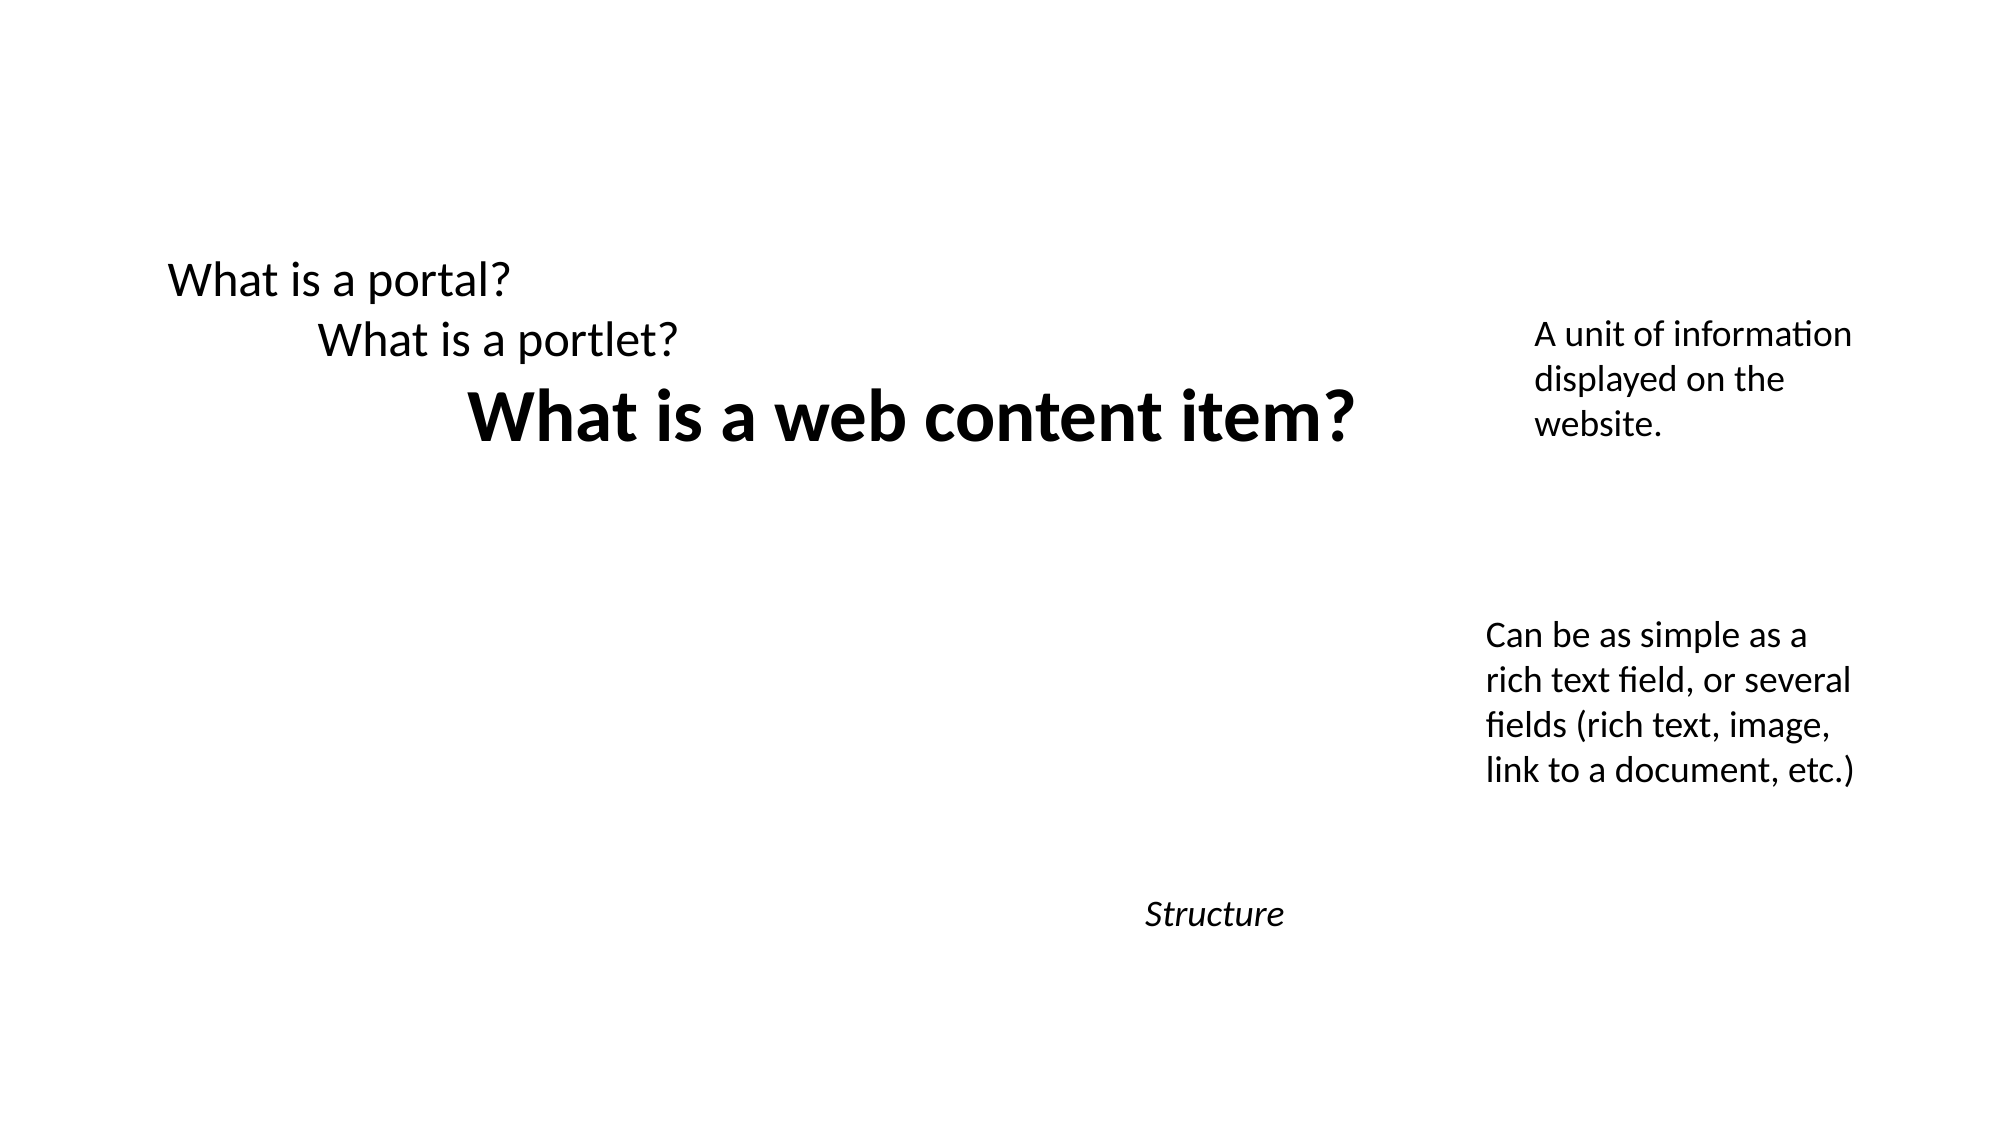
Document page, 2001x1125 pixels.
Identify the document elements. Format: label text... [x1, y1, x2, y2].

text_box A unit of information displayed on the website. [1519, 301, 1926, 497]
text_box Structure [1130, 881, 1624, 942]
text_box Can be as simple as a rich text field, or several fields (rich text, image, link to a document, etc.) [1471, 602, 1877, 888]
text_box What is a portal? What is a portlet? What is a web content item? [152, 238, 1429, 641]
